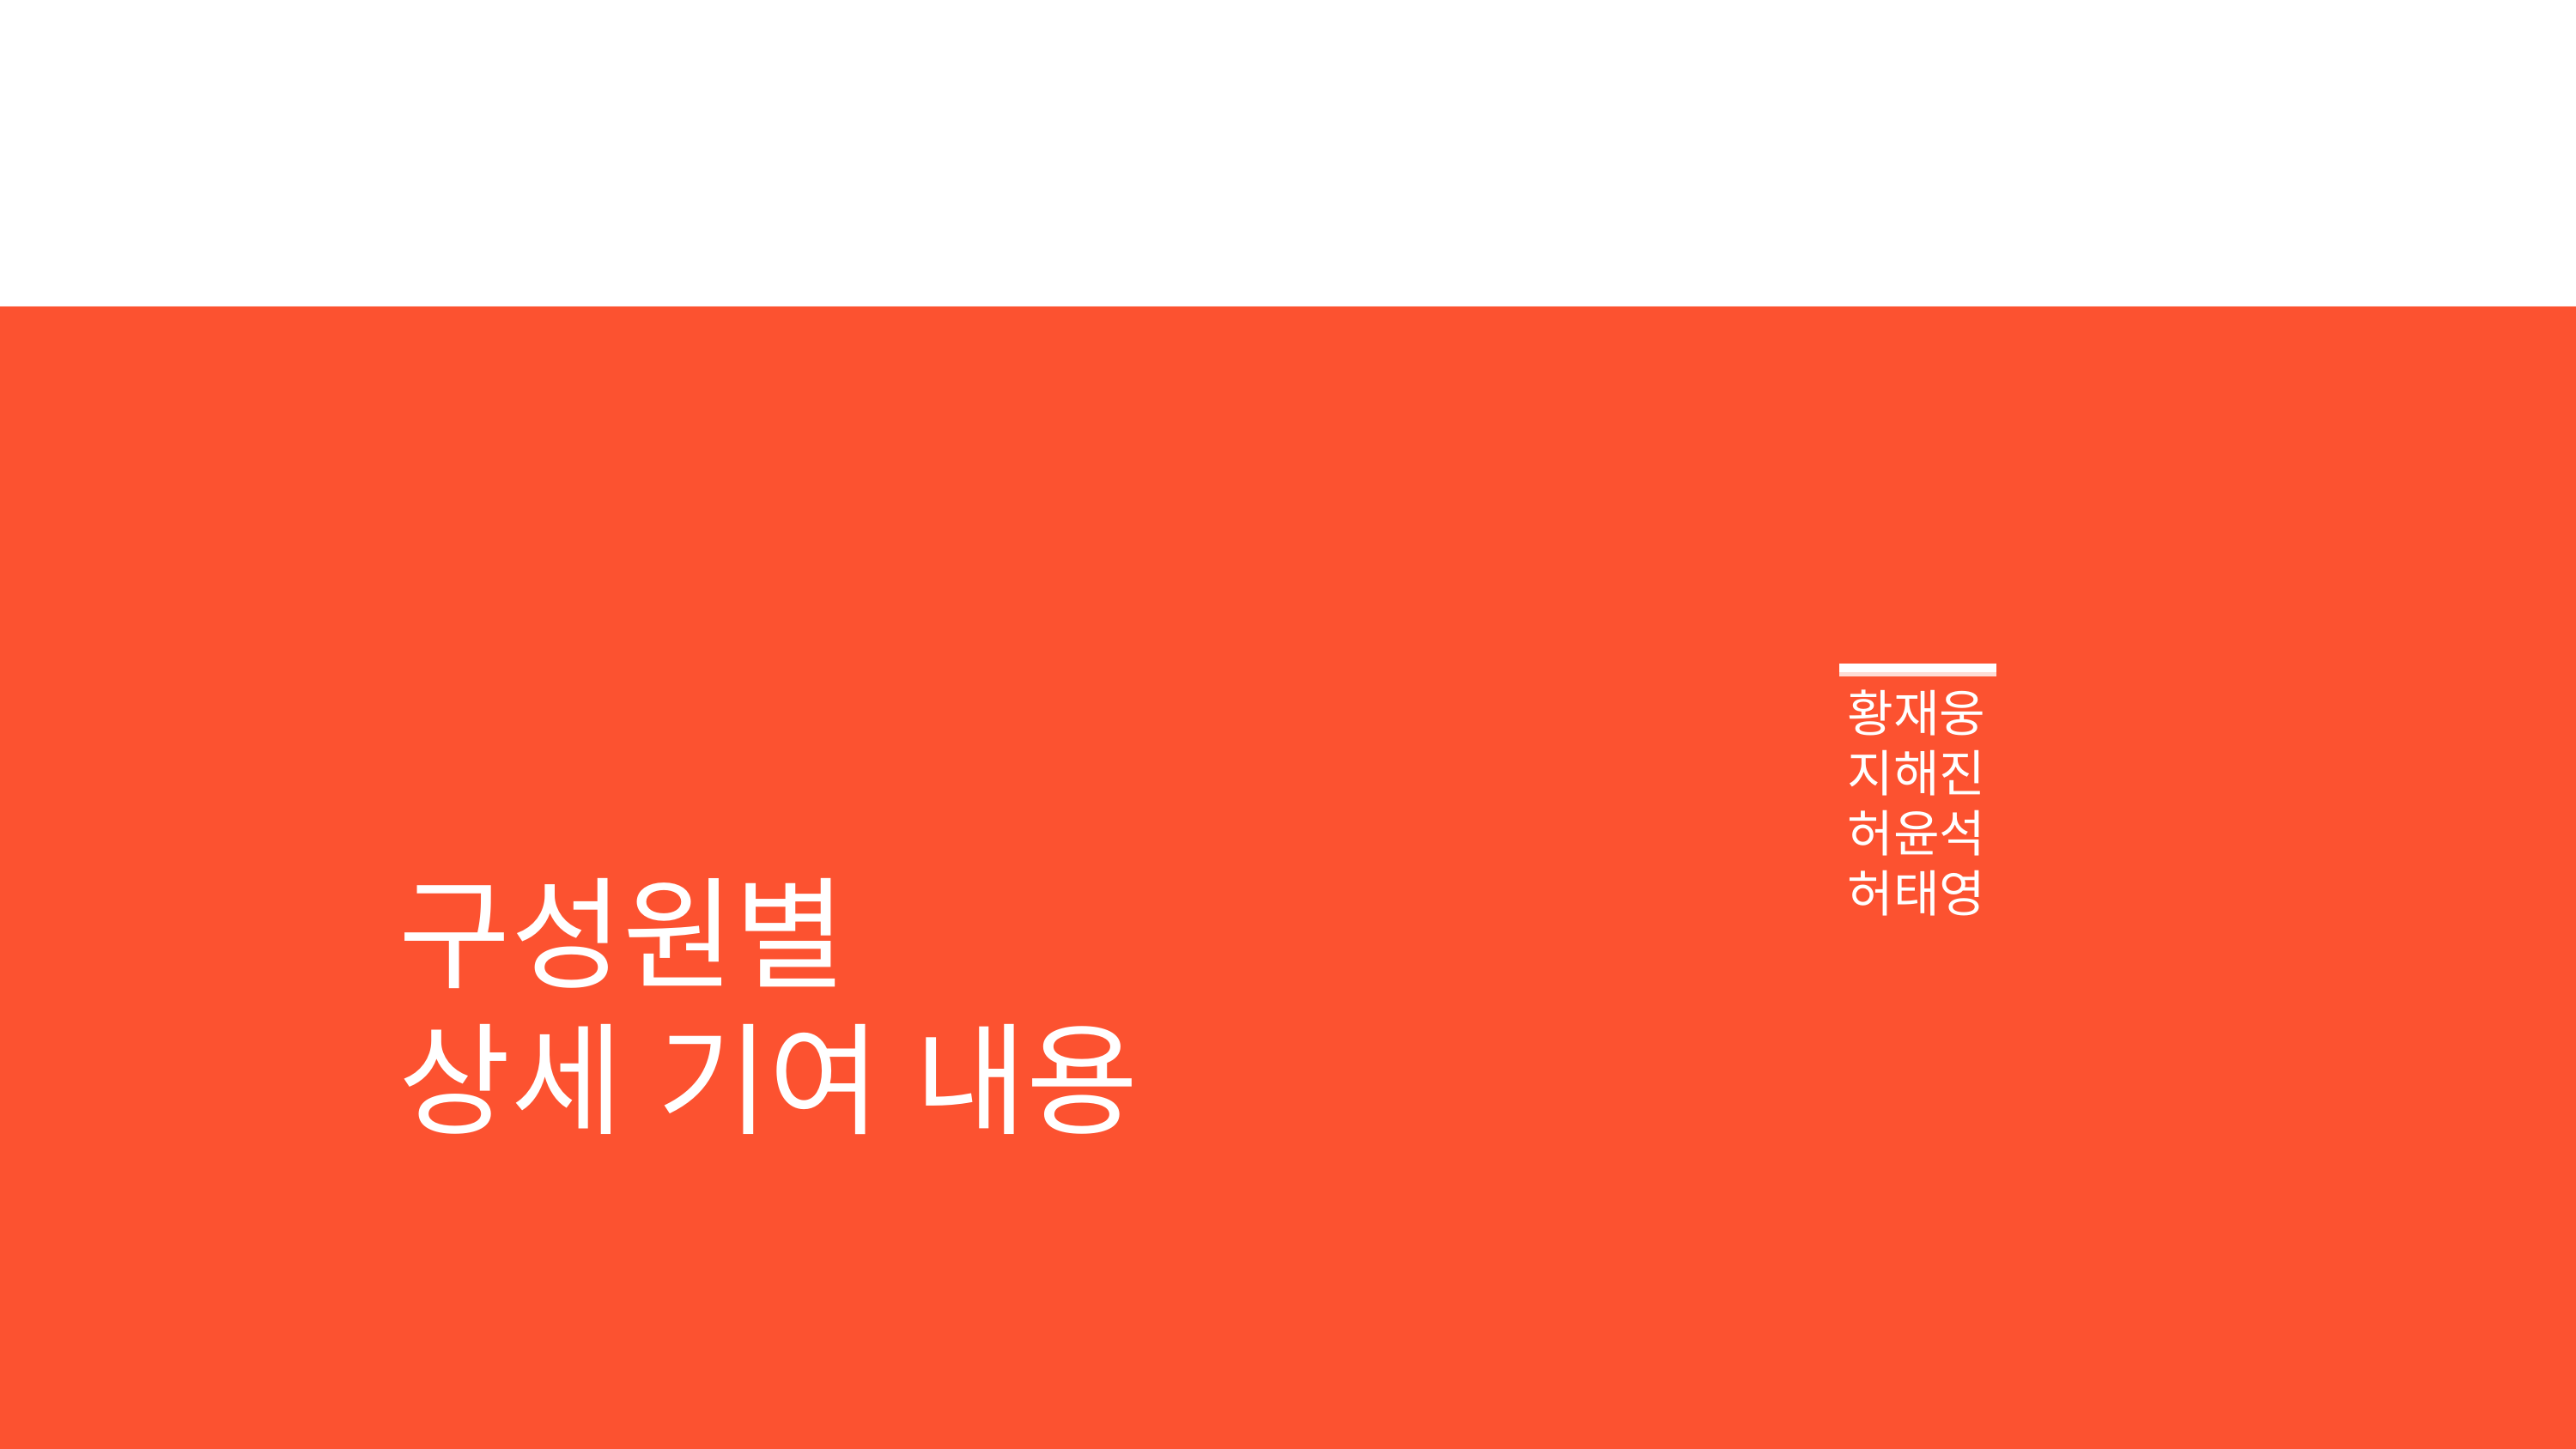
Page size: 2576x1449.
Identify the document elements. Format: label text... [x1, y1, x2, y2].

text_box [1838, 664, 1997, 676]
text_box 산학프로젝트1 [1045, 1095, 1119, 1133]
text_box 구성원별 상세 기여 내용 [386, 851, 1245, 1003]
text_box 산학프로젝트1 [777, 1024, 865, 1134]
text_box 산학프로젝트1 [927, 1038, 972, 1105]
text_box 산학프로젝트1 [980, 1024, 1013, 1134]
text_box 산학프로젝트1 [480, 1024, 506, 1090]
text_box 산학프로젝트1 [665, 1036, 720, 1113]
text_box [0, 0, 2576, 306]
text_box 산학프로젝트1 [517, 1034, 571, 1109]
text_box 산학프로젝트1 [601, 1024, 611, 1134]
text_box 산학프로젝트1 [1033, 1027, 1131, 1086]
text_box 산학프로젝트1 [561, 1027, 587, 1128]
text_box 산학프로젝트1 [405, 1030, 467, 1086]
text_box 황재웅 지해진 허윤석 허태영 [1834, 676, 2576, 927]
text_box 산학프로젝트1 [744, 1024, 753, 1134]
text_box 산학프로젝트1 [419, 1094, 490, 1133]
